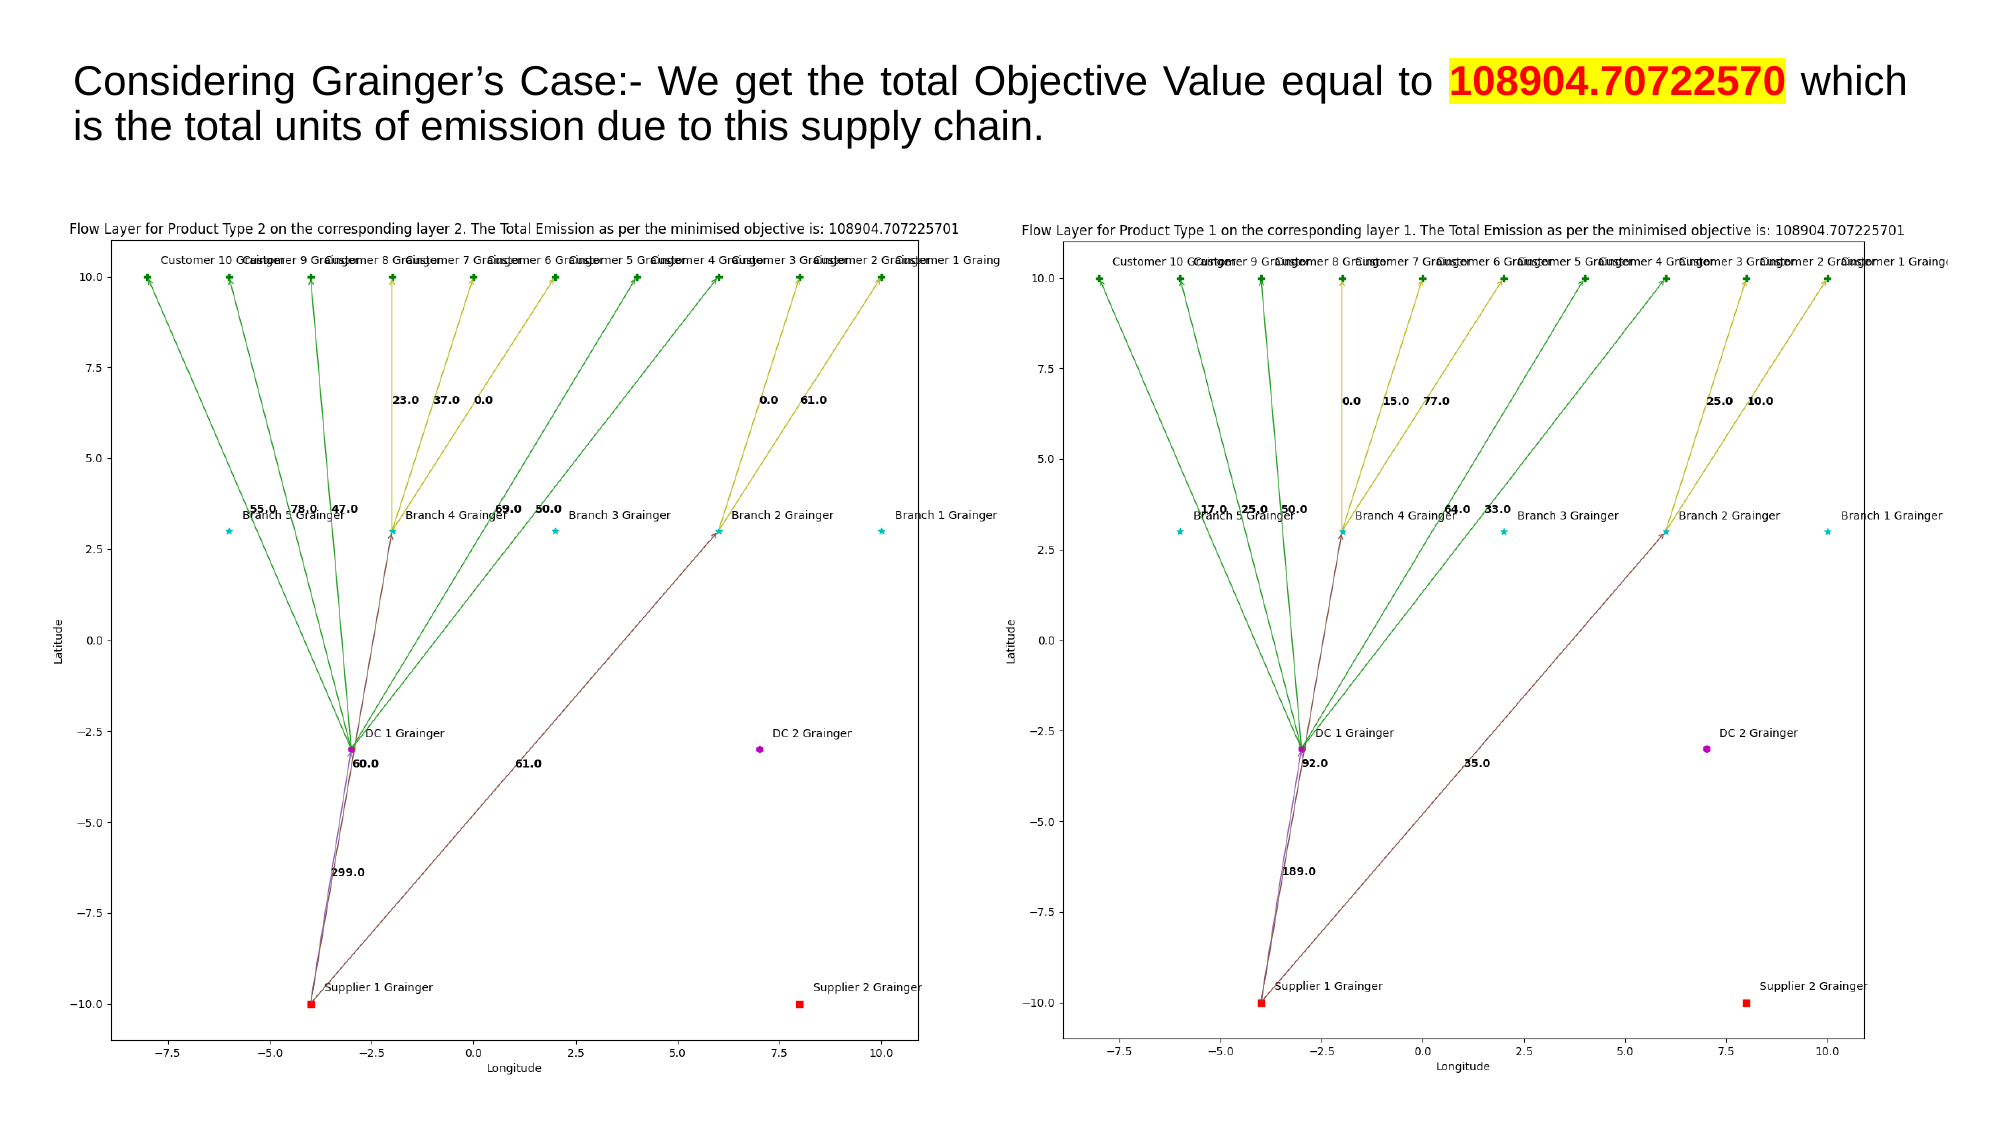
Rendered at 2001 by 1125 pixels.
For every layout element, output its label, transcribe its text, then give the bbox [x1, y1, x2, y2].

title Considering Grainger’s Case:- We get the total Objective Value equal to 108904.70722570 which is the total units of emission due to this supply chain. [58, 23, 1924, 186]
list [1000, 216, 1948, 1080]
picture [46, 216, 1000, 1080]
